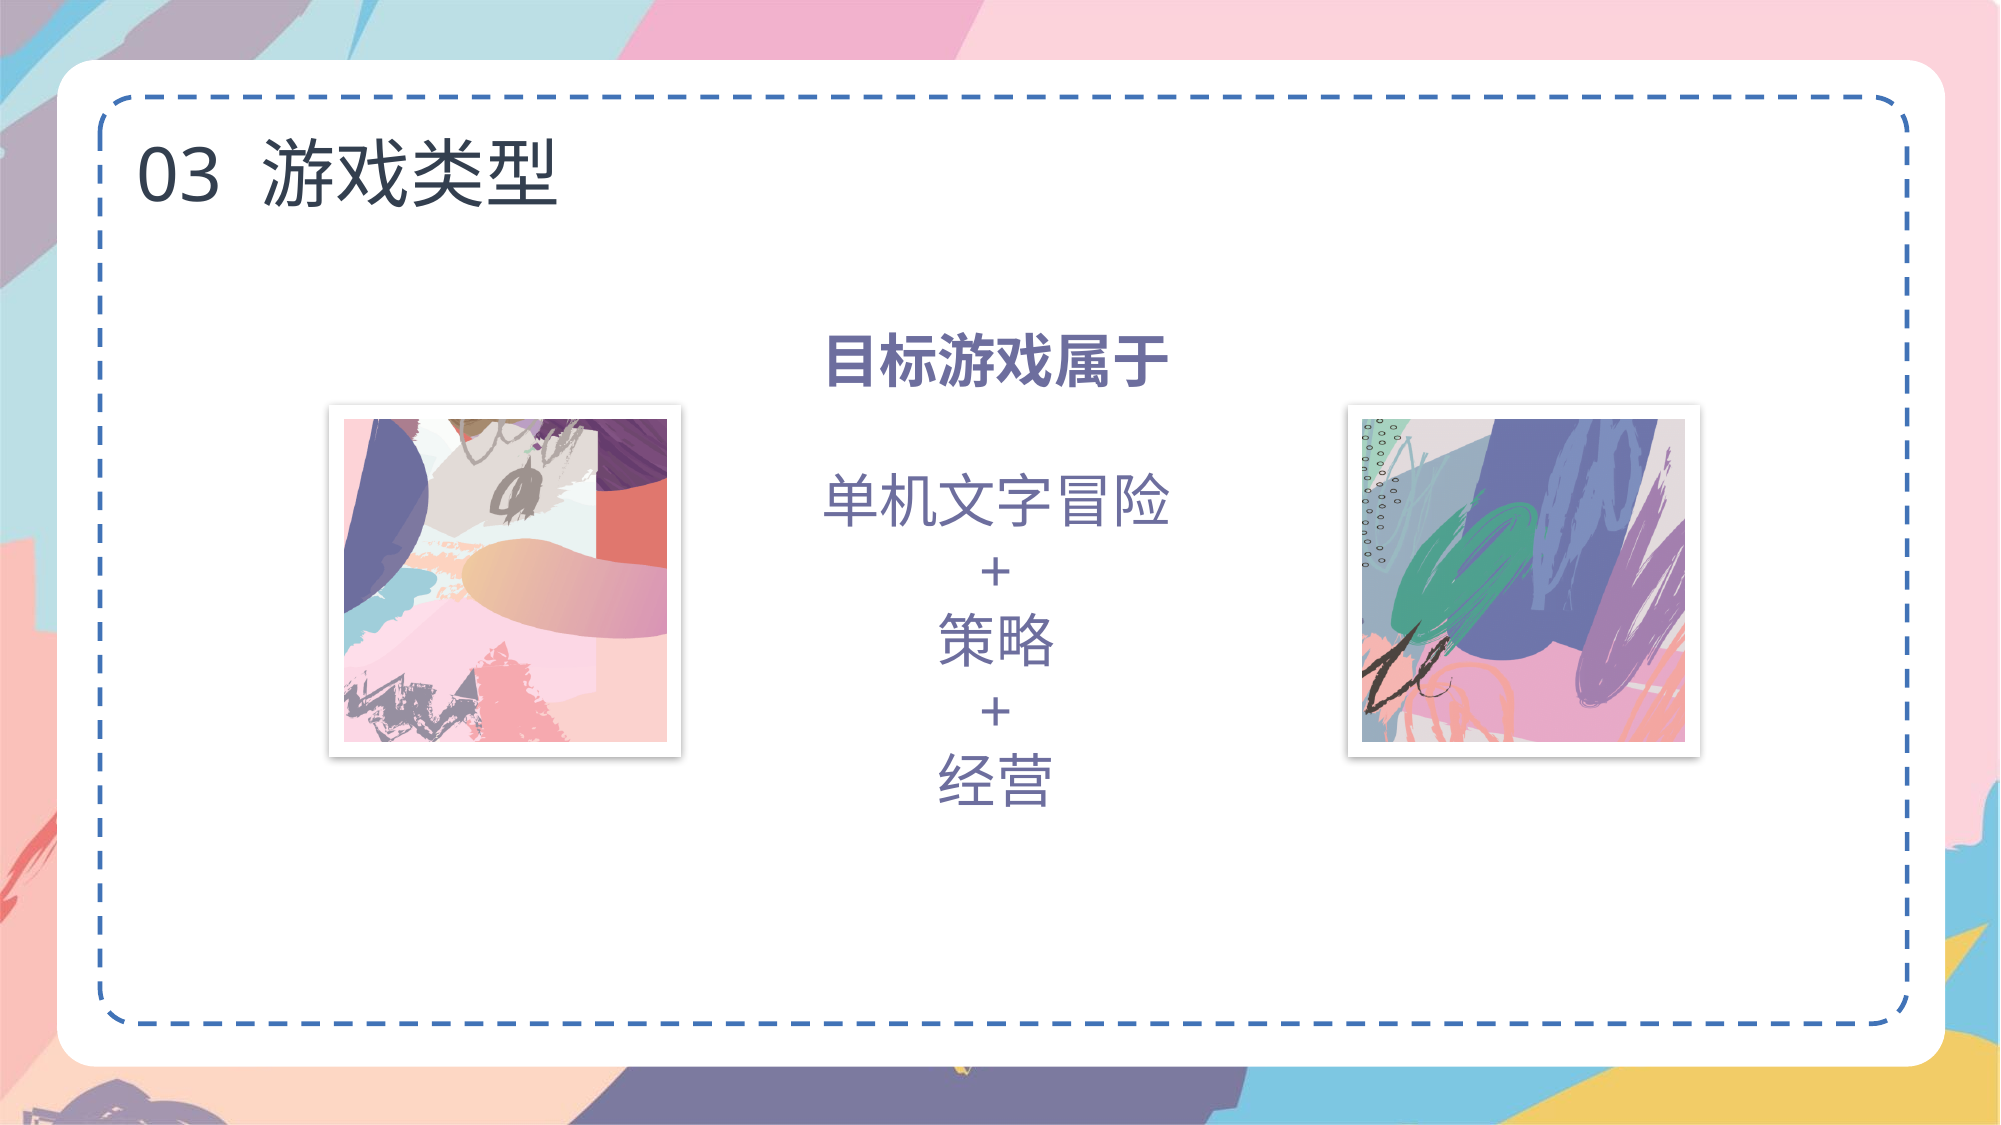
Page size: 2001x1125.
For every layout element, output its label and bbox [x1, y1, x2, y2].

picture [0, 0, 2000, 1125]
text_box [57, 60, 1946, 1067]
